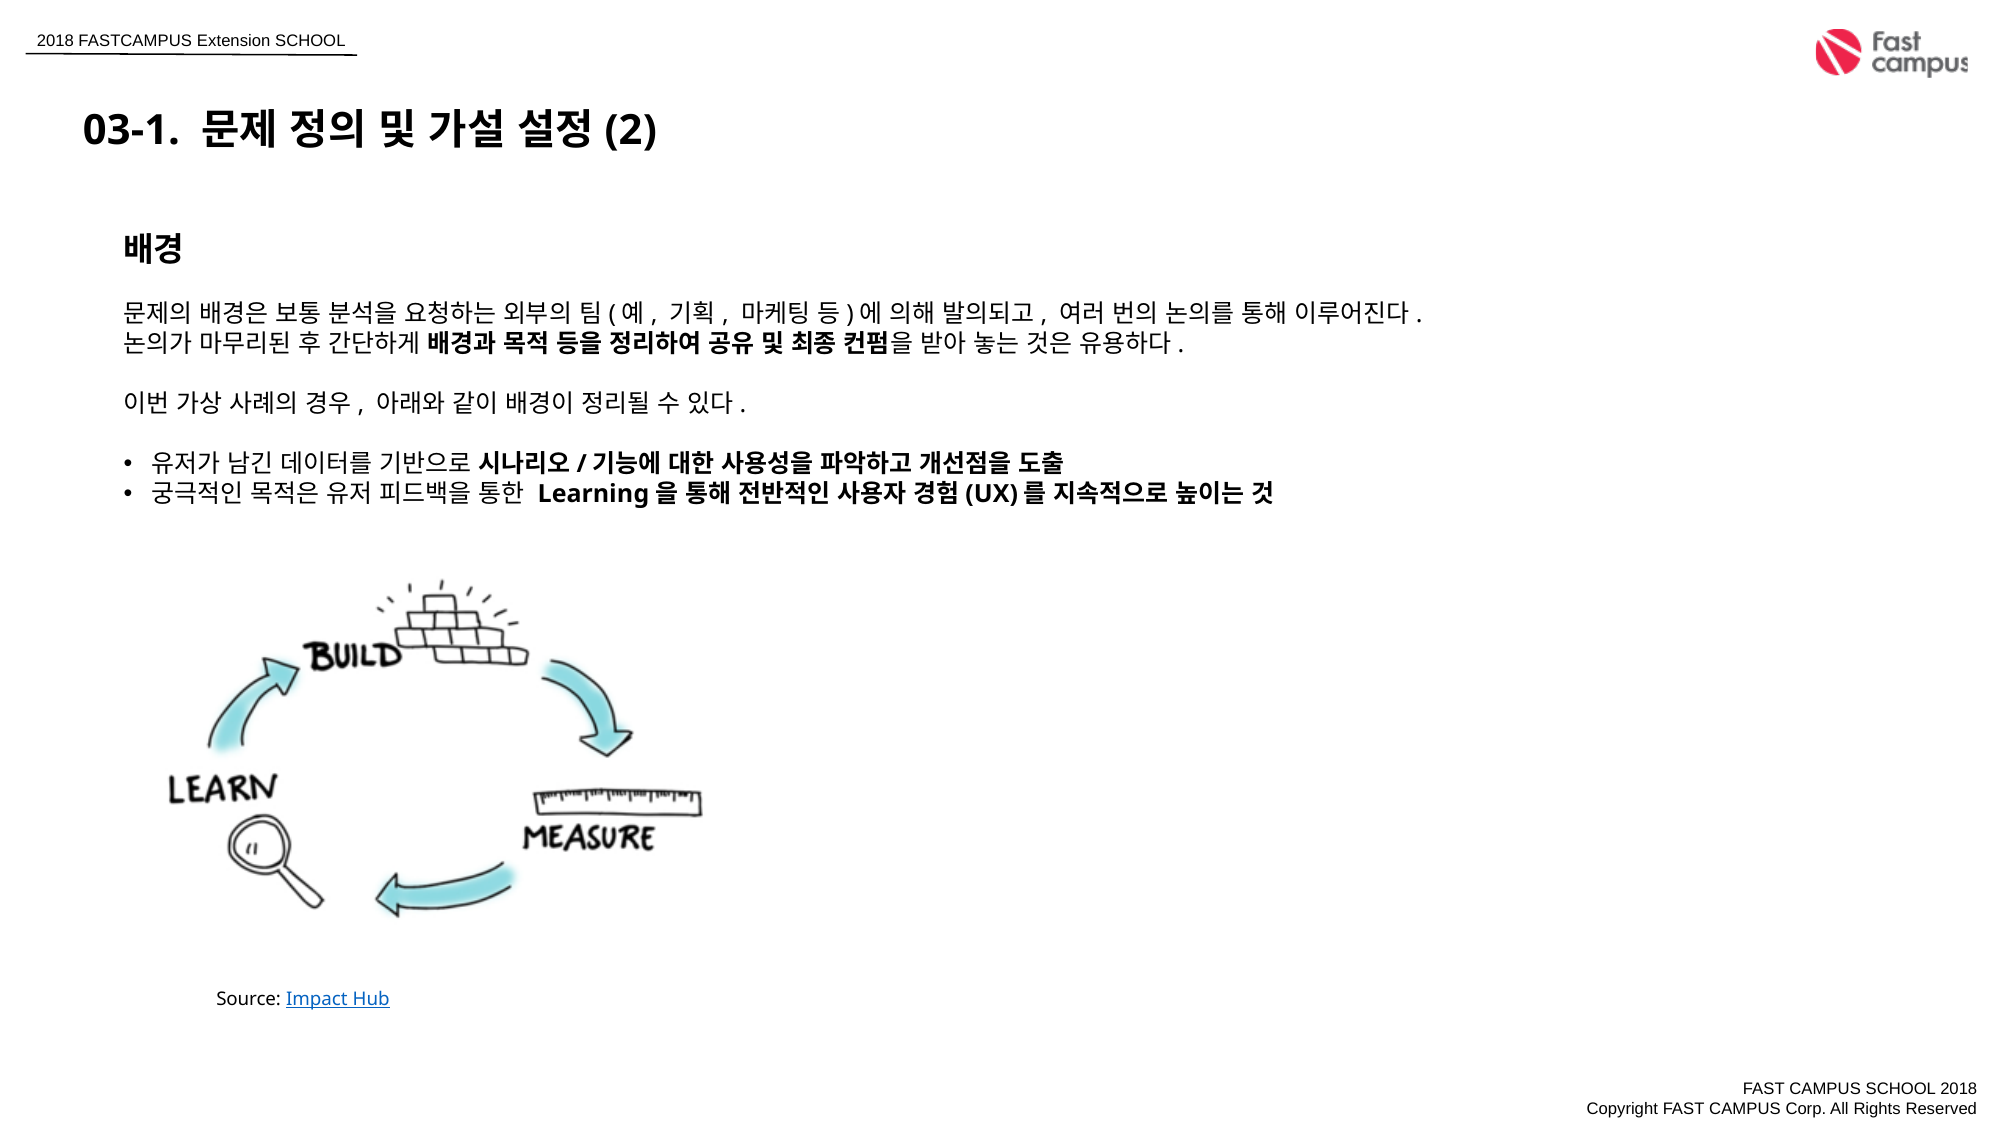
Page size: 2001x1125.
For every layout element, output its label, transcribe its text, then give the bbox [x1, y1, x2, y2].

text_box Source: Impact Hub [201, 978, 405, 1020]
text_box 배경 문제의 배경은 보통 분석을 요청하는 외부의 팀(예, 기획, 마케팅 등)에 의해 발의되고, 여러 번의 논의를 통해 이루어진다. 논의가 마무리된 후 간단하게 배경과 목적 등을 정리하여 공유 및 최종 컨펌을 받아 놓는 것은 유용하다. 이번 가상 사례의 경우, 아래와 같이 배경이 정리될 수 있다. 유저가 남긴 데이터를 기반으로 시나리오/기능에 대한 사용성을 파악하고 개선점을 도출 궁극적인 목적은 유저 피드백을 통한 Learning을 통해 전반적인 사용자 경험(UX)를 지속적으로 높이는 것 [108, 220, 1561, 515]
picture [121, 554, 728, 943]
text_box 03-1. 문제 정의 및 가설 설정(2) [68, 95, 1198, 161]
